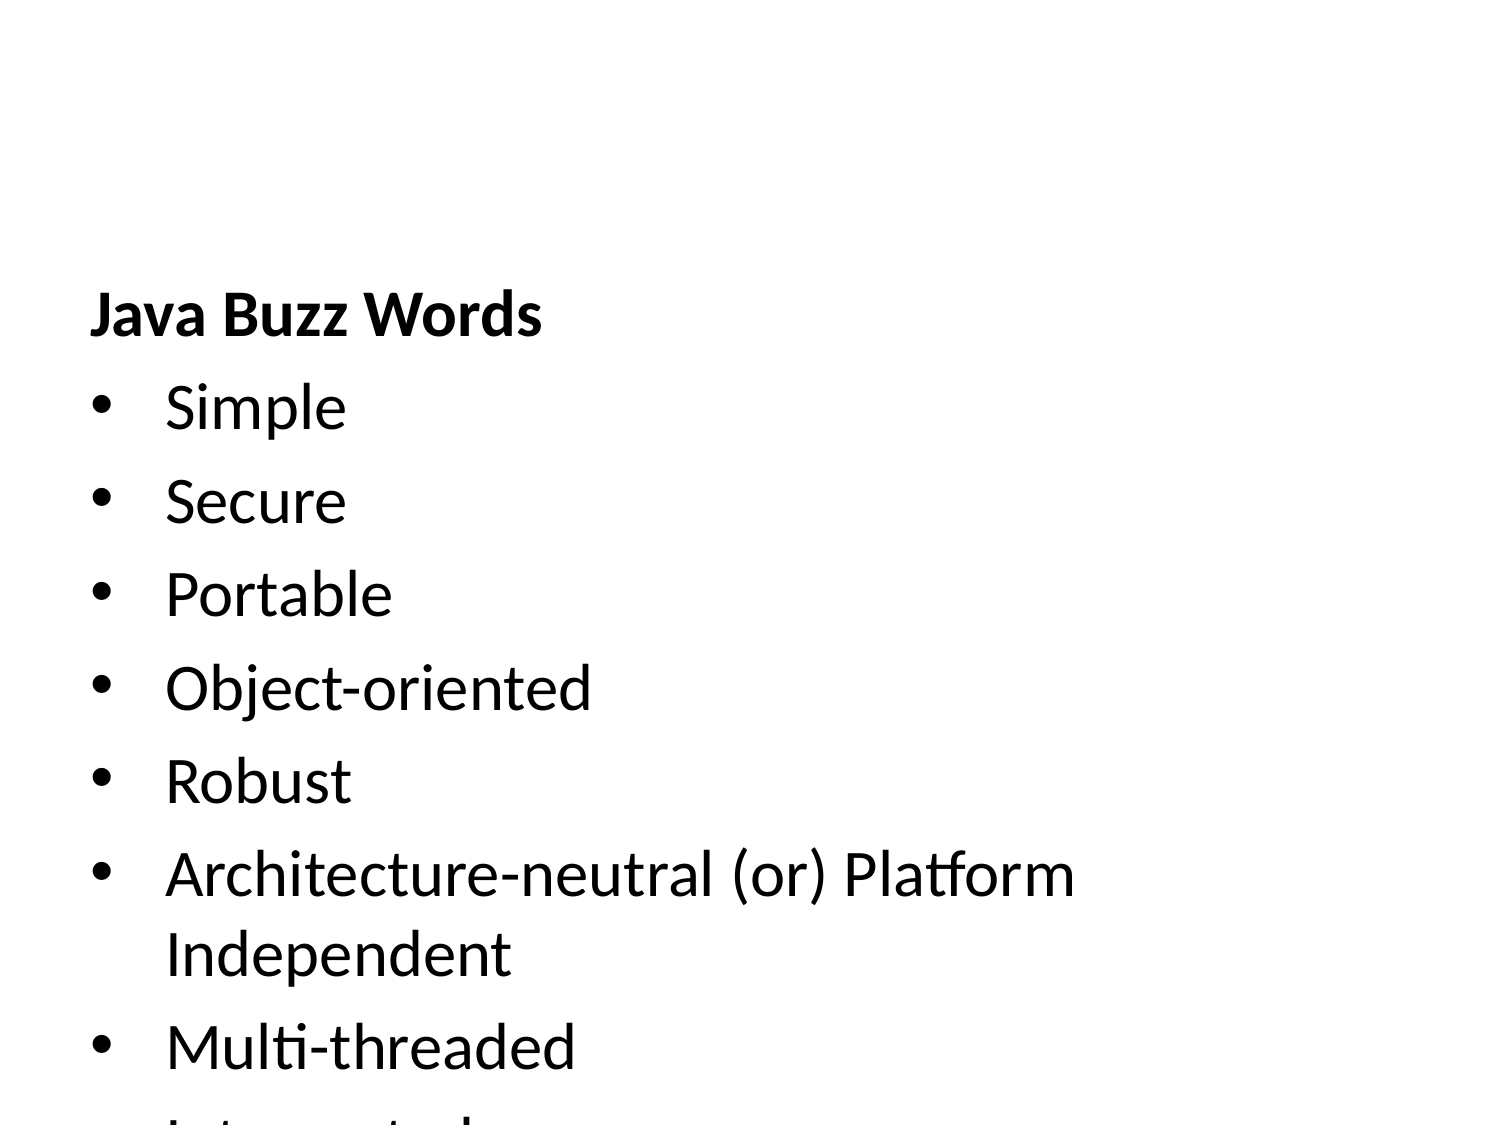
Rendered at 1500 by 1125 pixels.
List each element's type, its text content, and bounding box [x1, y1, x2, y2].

list Java Buzz Words Simple Secure Portable Object-oriented Robust Architecture-neutral (or) Platform Independent Multi-threaded Interpreted High performance Distributed Dynamic [75, 262, 1425, 1005]
